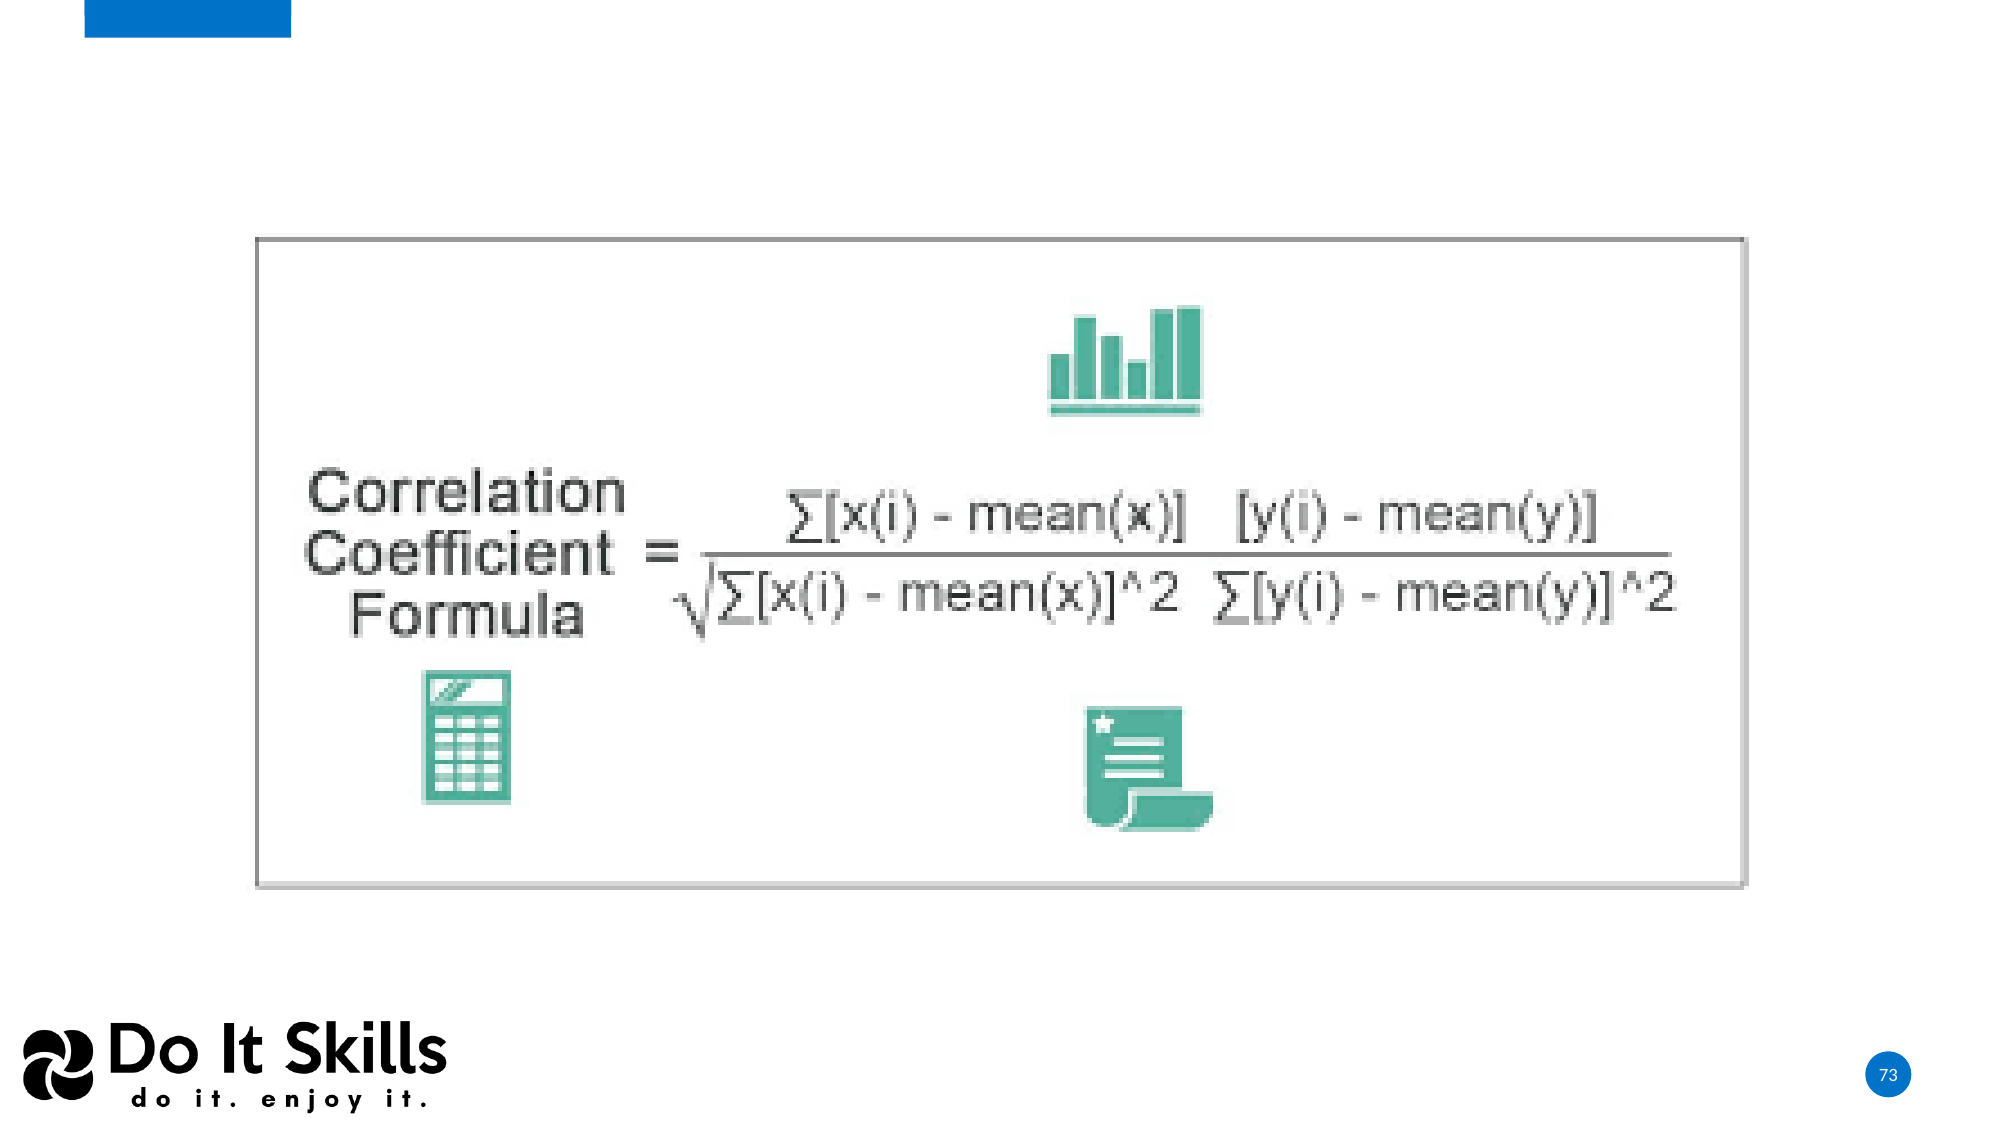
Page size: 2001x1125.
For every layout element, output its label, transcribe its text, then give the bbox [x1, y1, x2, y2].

slide_number 73 [1864, 1059, 1913, 1090]
picture [246, 224, 1754, 900]
picture [0, 1002, 458, 1125]
